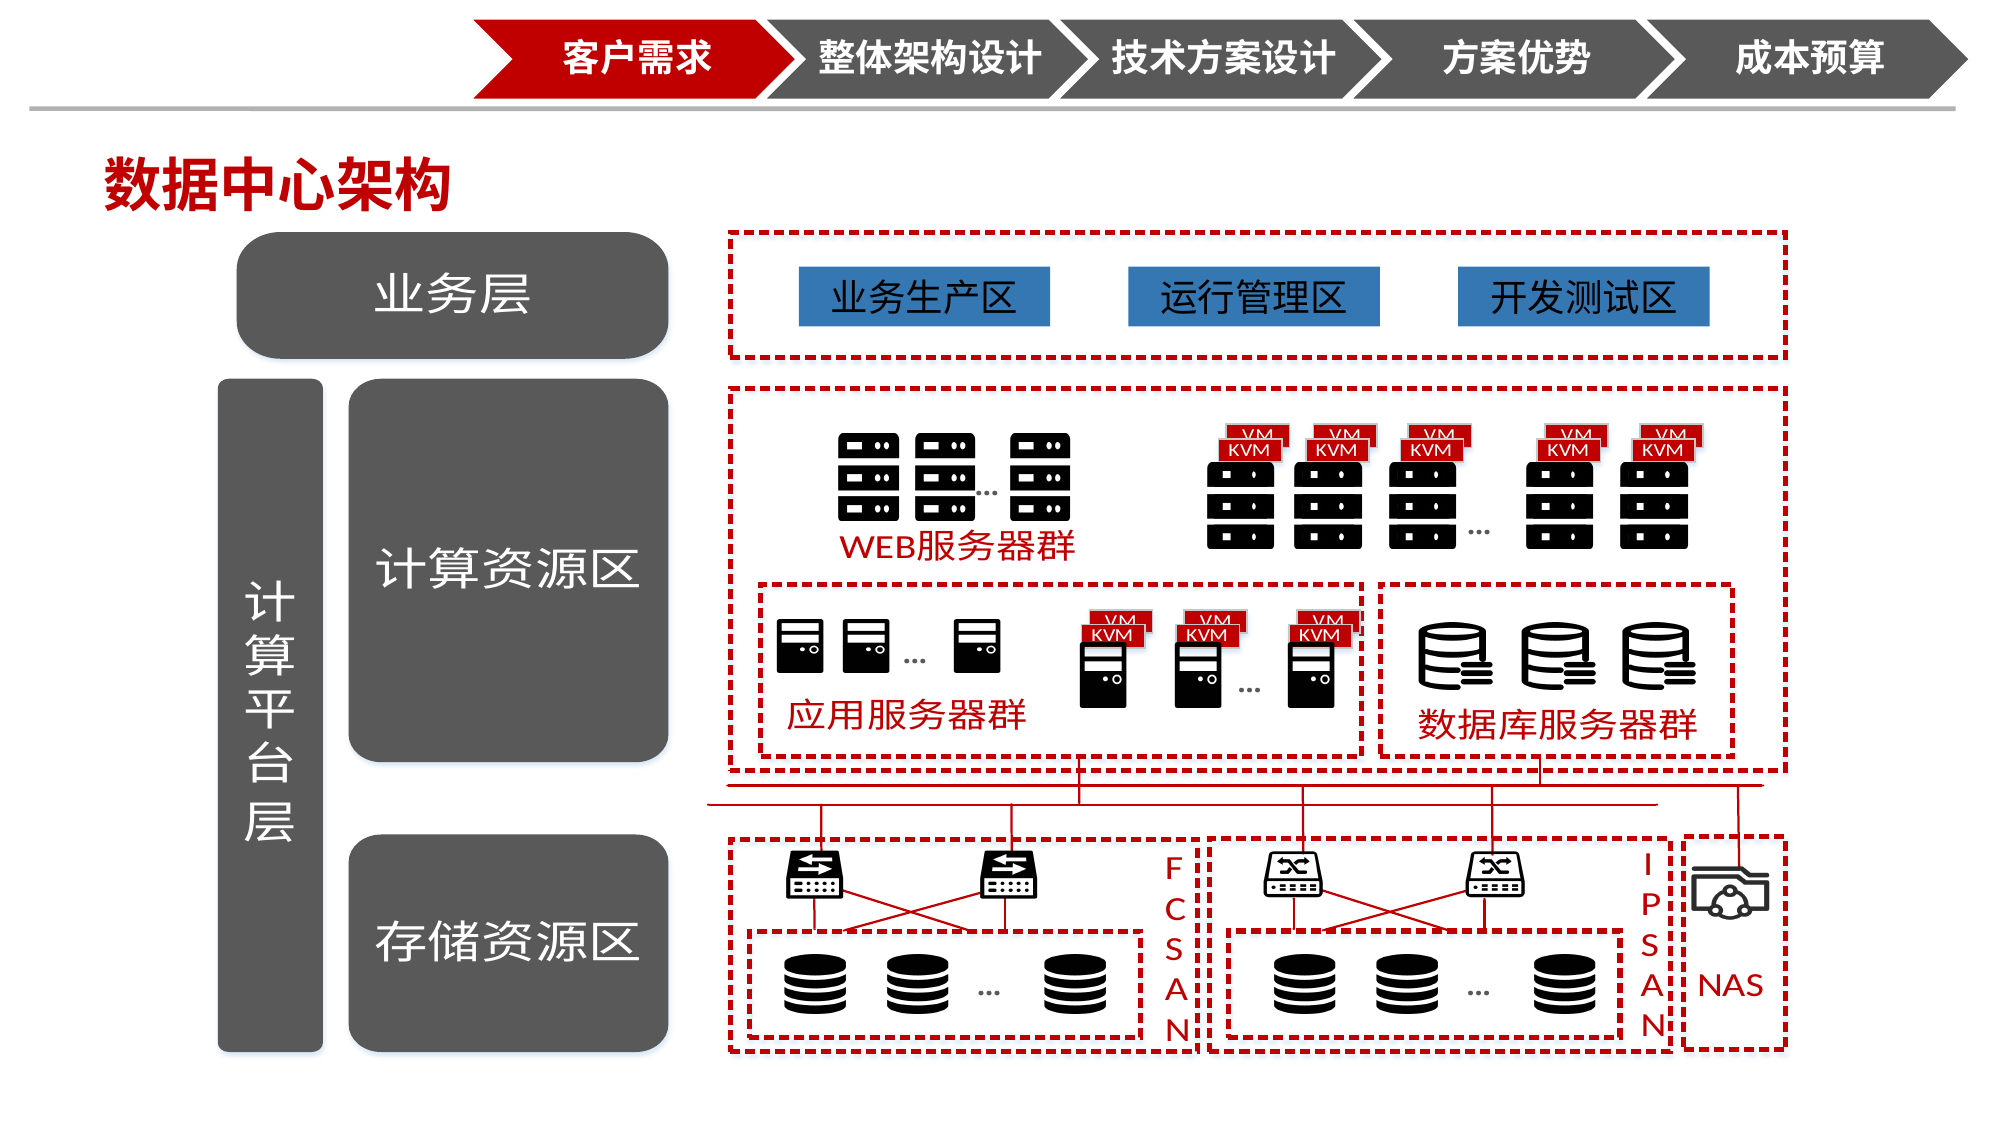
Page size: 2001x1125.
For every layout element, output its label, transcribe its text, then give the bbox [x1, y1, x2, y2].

text_box 数据中心架构 [88, 140, 468, 226]
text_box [470, 18, 1971, 100]
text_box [209, 226, 1796, 1063]
